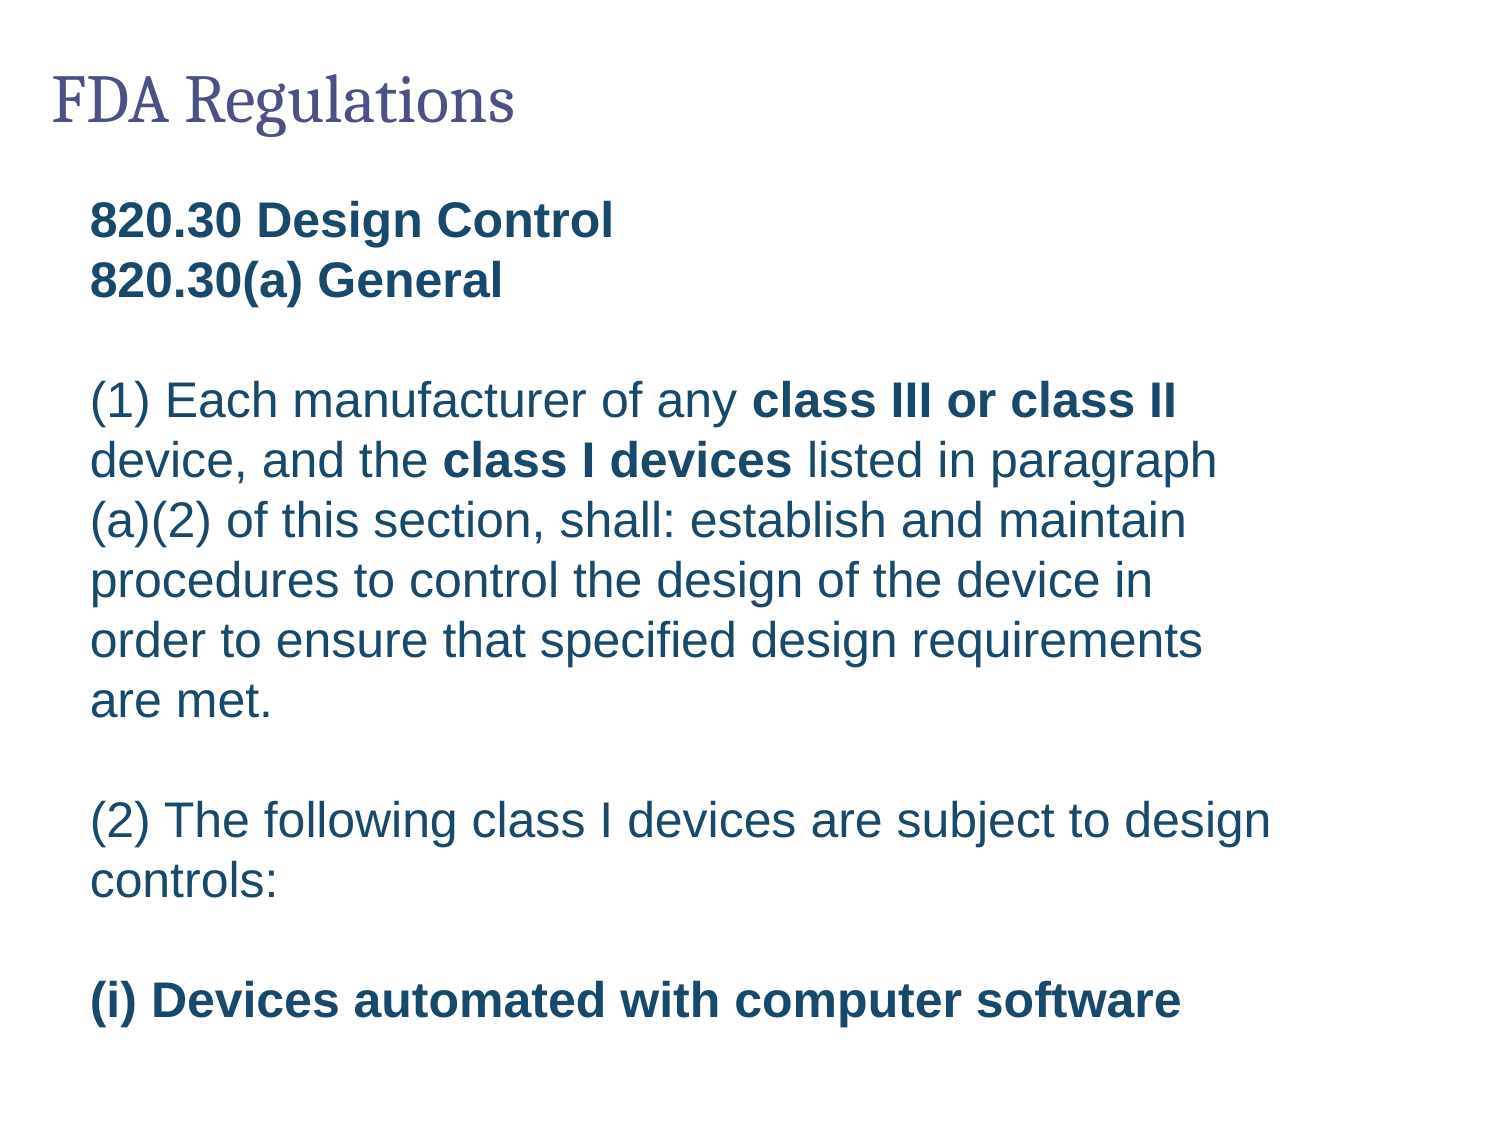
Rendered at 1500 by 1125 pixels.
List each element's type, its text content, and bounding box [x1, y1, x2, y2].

title FDA Regulations [36, 25, 1464, 175]
text_box 820.30 Design Control 820.30(a) General (1) Each manufacturer of any class III or class II device, and the class I devices listed in paragraph (a)(2) of this section, shall: establish and maintain procedures to control the design of the device in order to ensure that specified design requirements are met. (2) The following class I devices are subject to design controls: (i) Devices automated with computer software [75, 179, 1464, 1035]
